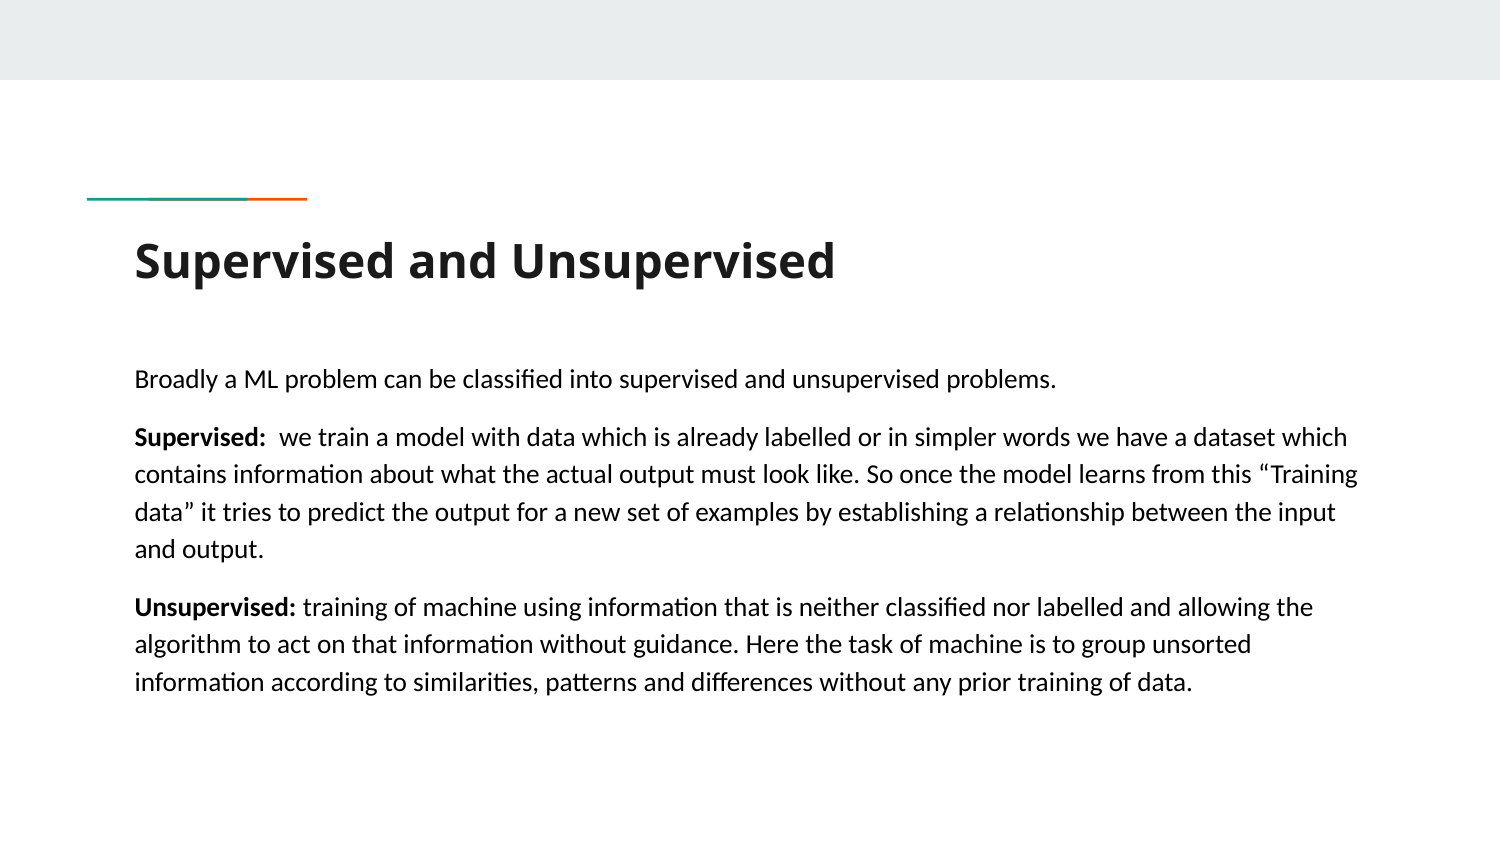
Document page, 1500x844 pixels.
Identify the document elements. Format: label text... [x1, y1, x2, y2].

list Broadly a ML problem can be classified into supervised and unsupervised problems. Supervised: we train a model with data which is already labelled or in simpler words we have a dataset which contains information about what the actual output must look like. So once the model learns from this “Training data” it tries to predict the output for a new set of examples by establishing a relationship between the input and output. Unsupervised: training of machine using information that is neither classified nor labelled and allowing the algorithm to act on that information without guidance. Here the task of machine is to group unsorted information according to similarities, patterns and differences without any prior training of data. [119, 341, 1381, 712]
title Supervised and Unsupervised [119, 216, 1381, 305]
